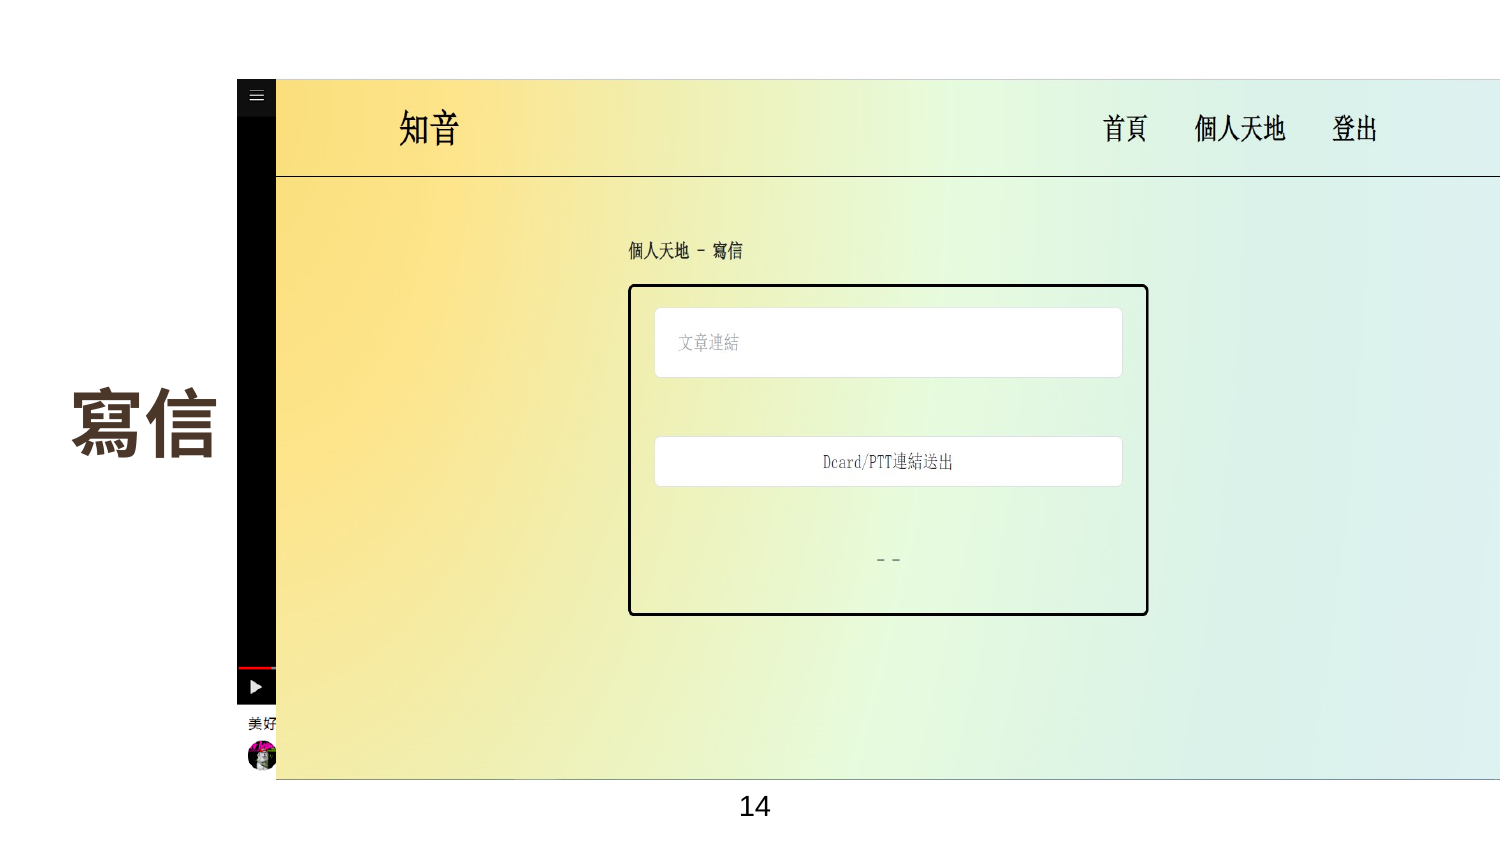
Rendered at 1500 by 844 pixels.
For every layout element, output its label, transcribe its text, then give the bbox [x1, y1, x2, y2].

text_box 寫信 [24, 368, 231, 474]
picture [237, 75, 1500, 781]
text_box 14 [723, 788, 800, 830]
